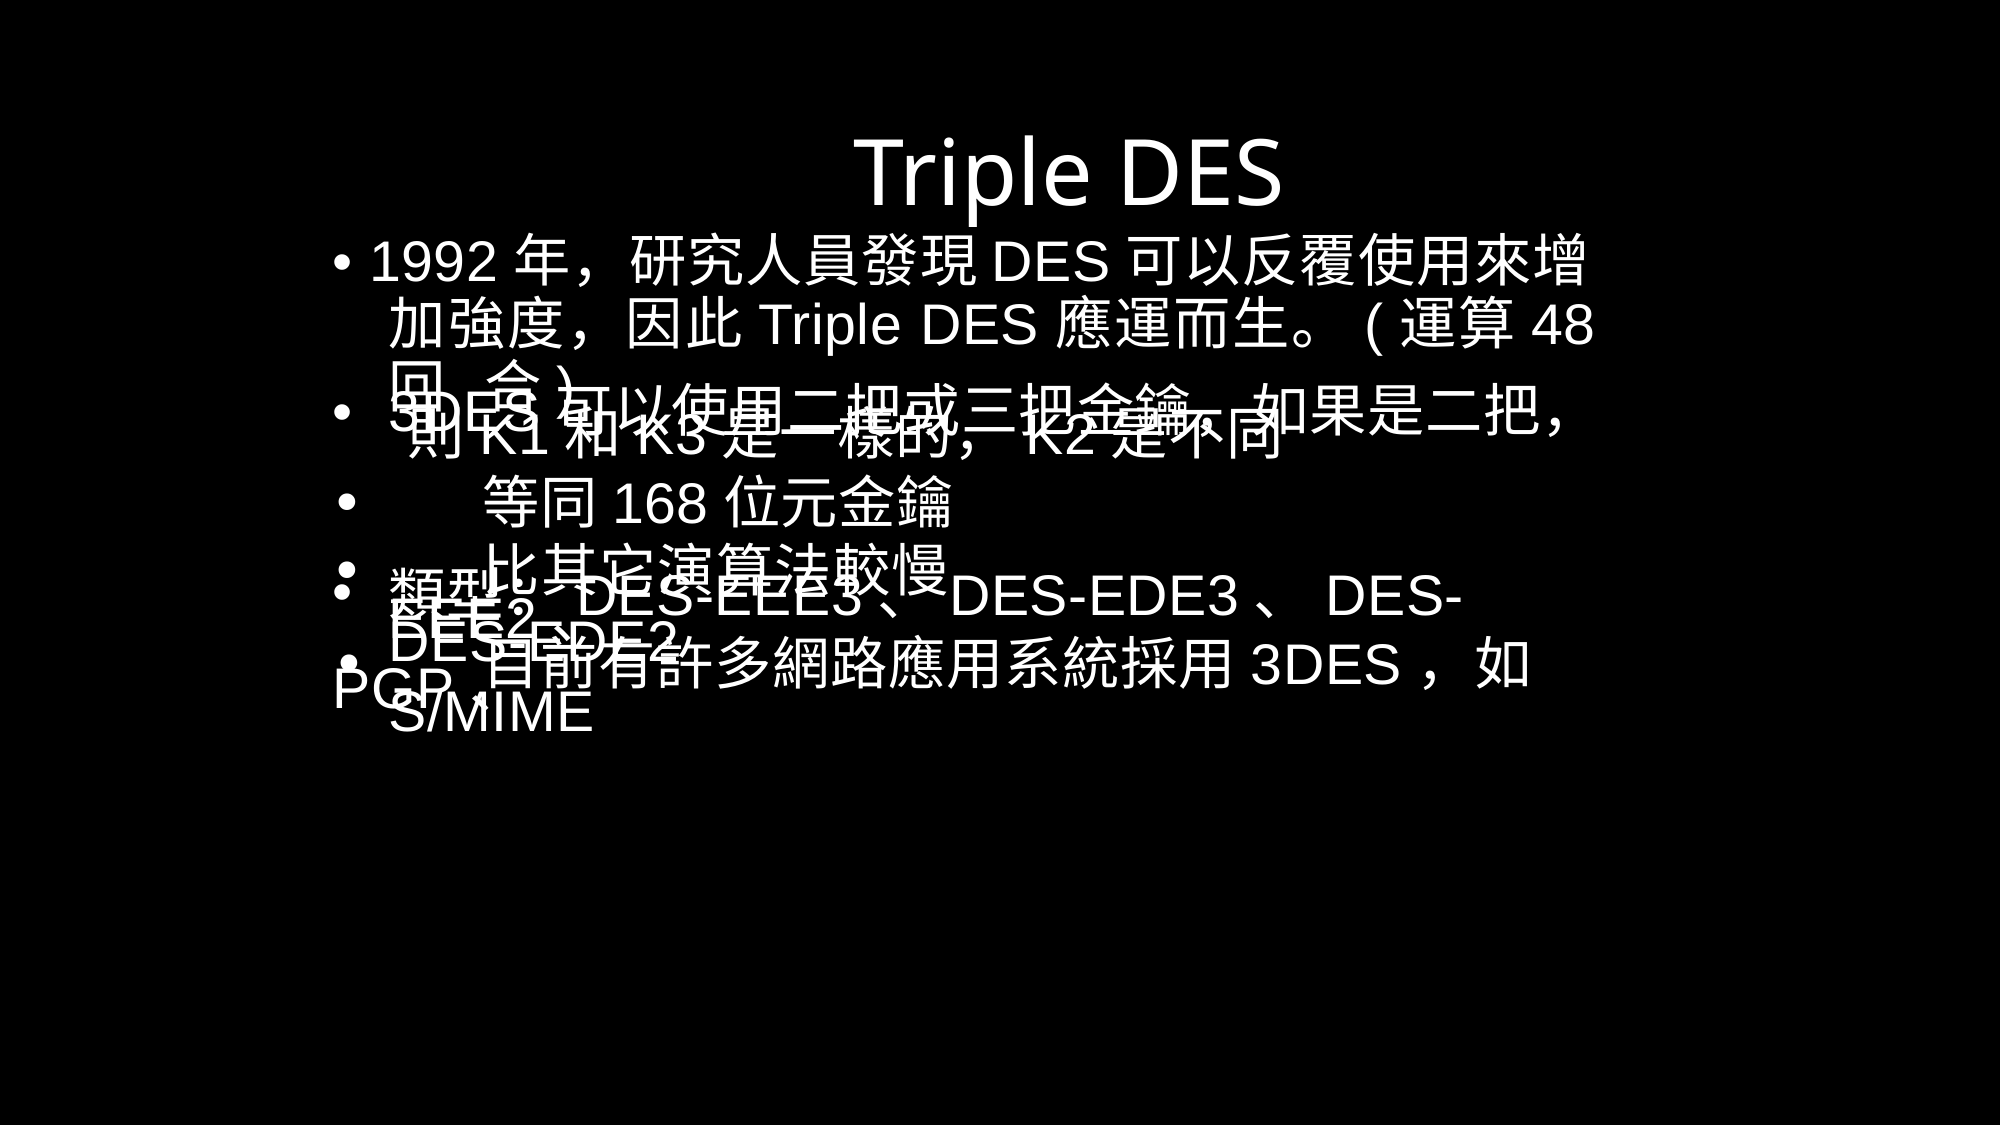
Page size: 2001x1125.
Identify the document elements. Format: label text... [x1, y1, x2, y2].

text_box Triple DES [387, 74, 2000, 263]
text_box • 1992年，研究人員發現DES可以反覆使用來增 加強度，因此Triple DES應運而生。(運算48回 合) • 3DES可以使用二把或三把金鑰，如果是二把， 則K1和K3是一樣的，K2是不同 • 等同168位元金鑰 • 比其它演算法較慢 類型：DES-EEE3、DES-EDE3、DES-EEE2、 DES-EDE2 • 目前有許多網路應用系統採用3DES，如PGP、 S/MIME [330, 231, 1610, 1125]
